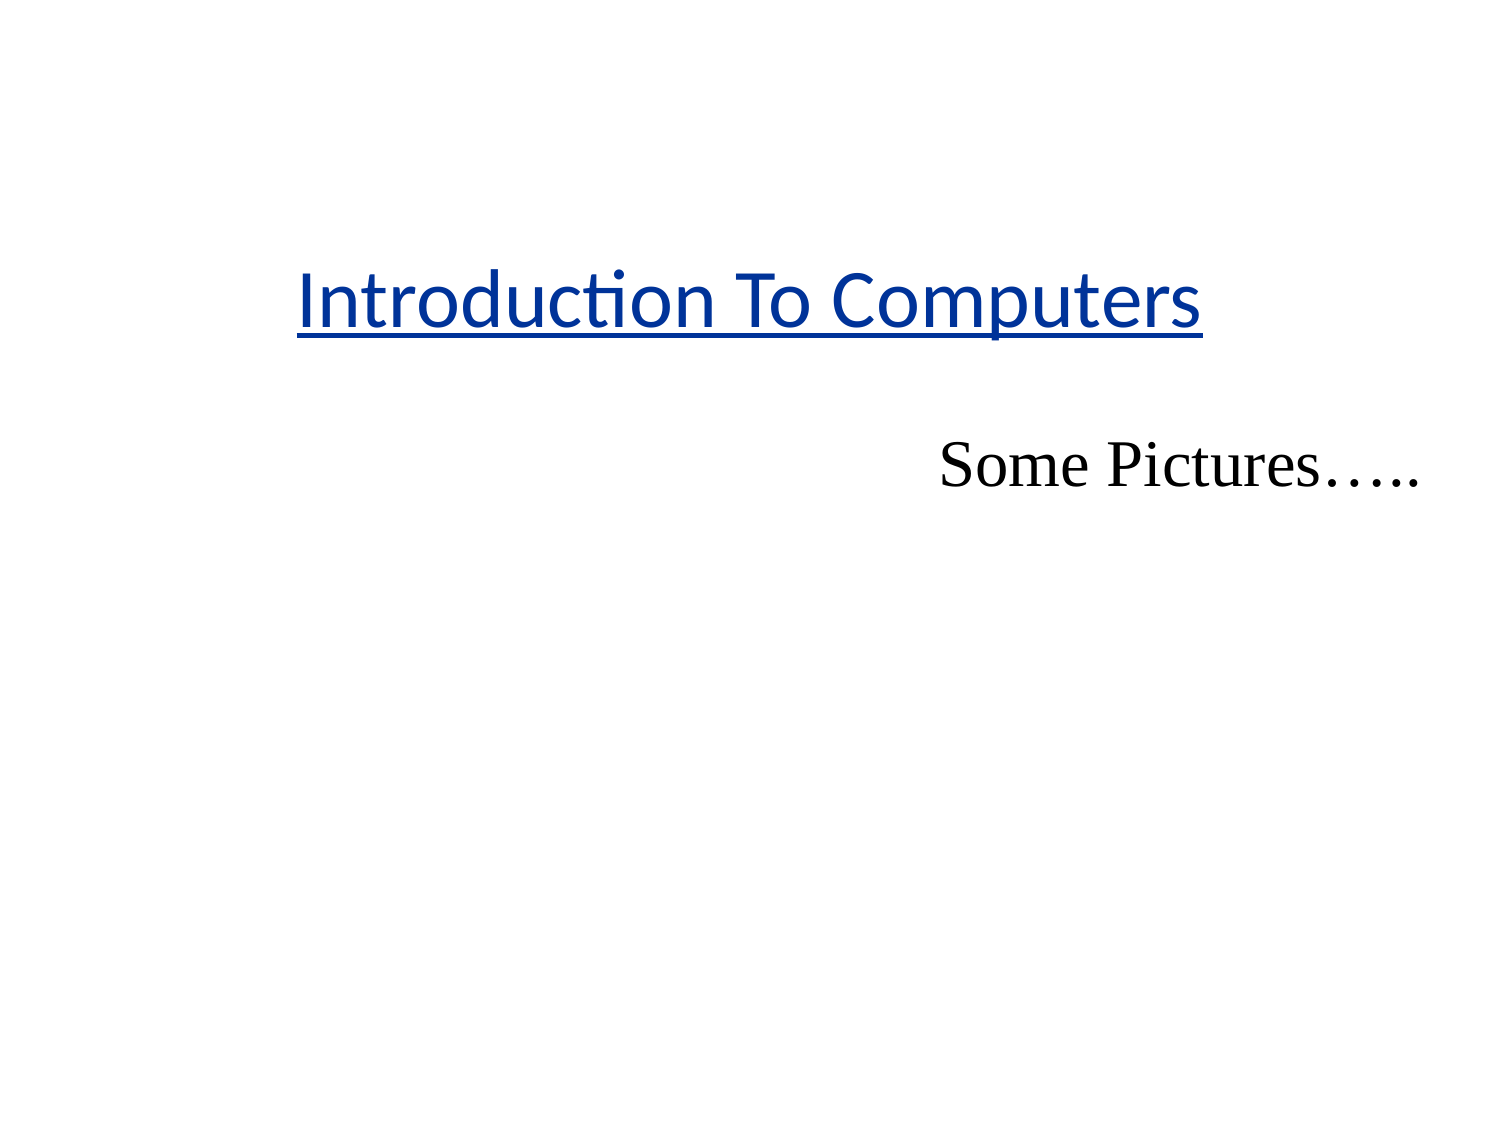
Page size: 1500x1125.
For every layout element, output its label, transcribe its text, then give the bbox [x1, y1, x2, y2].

text_box Some Pictures….. [62, 412, 1438, 538]
text_box Introduction To Computers [112, 200, 1388, 388]
